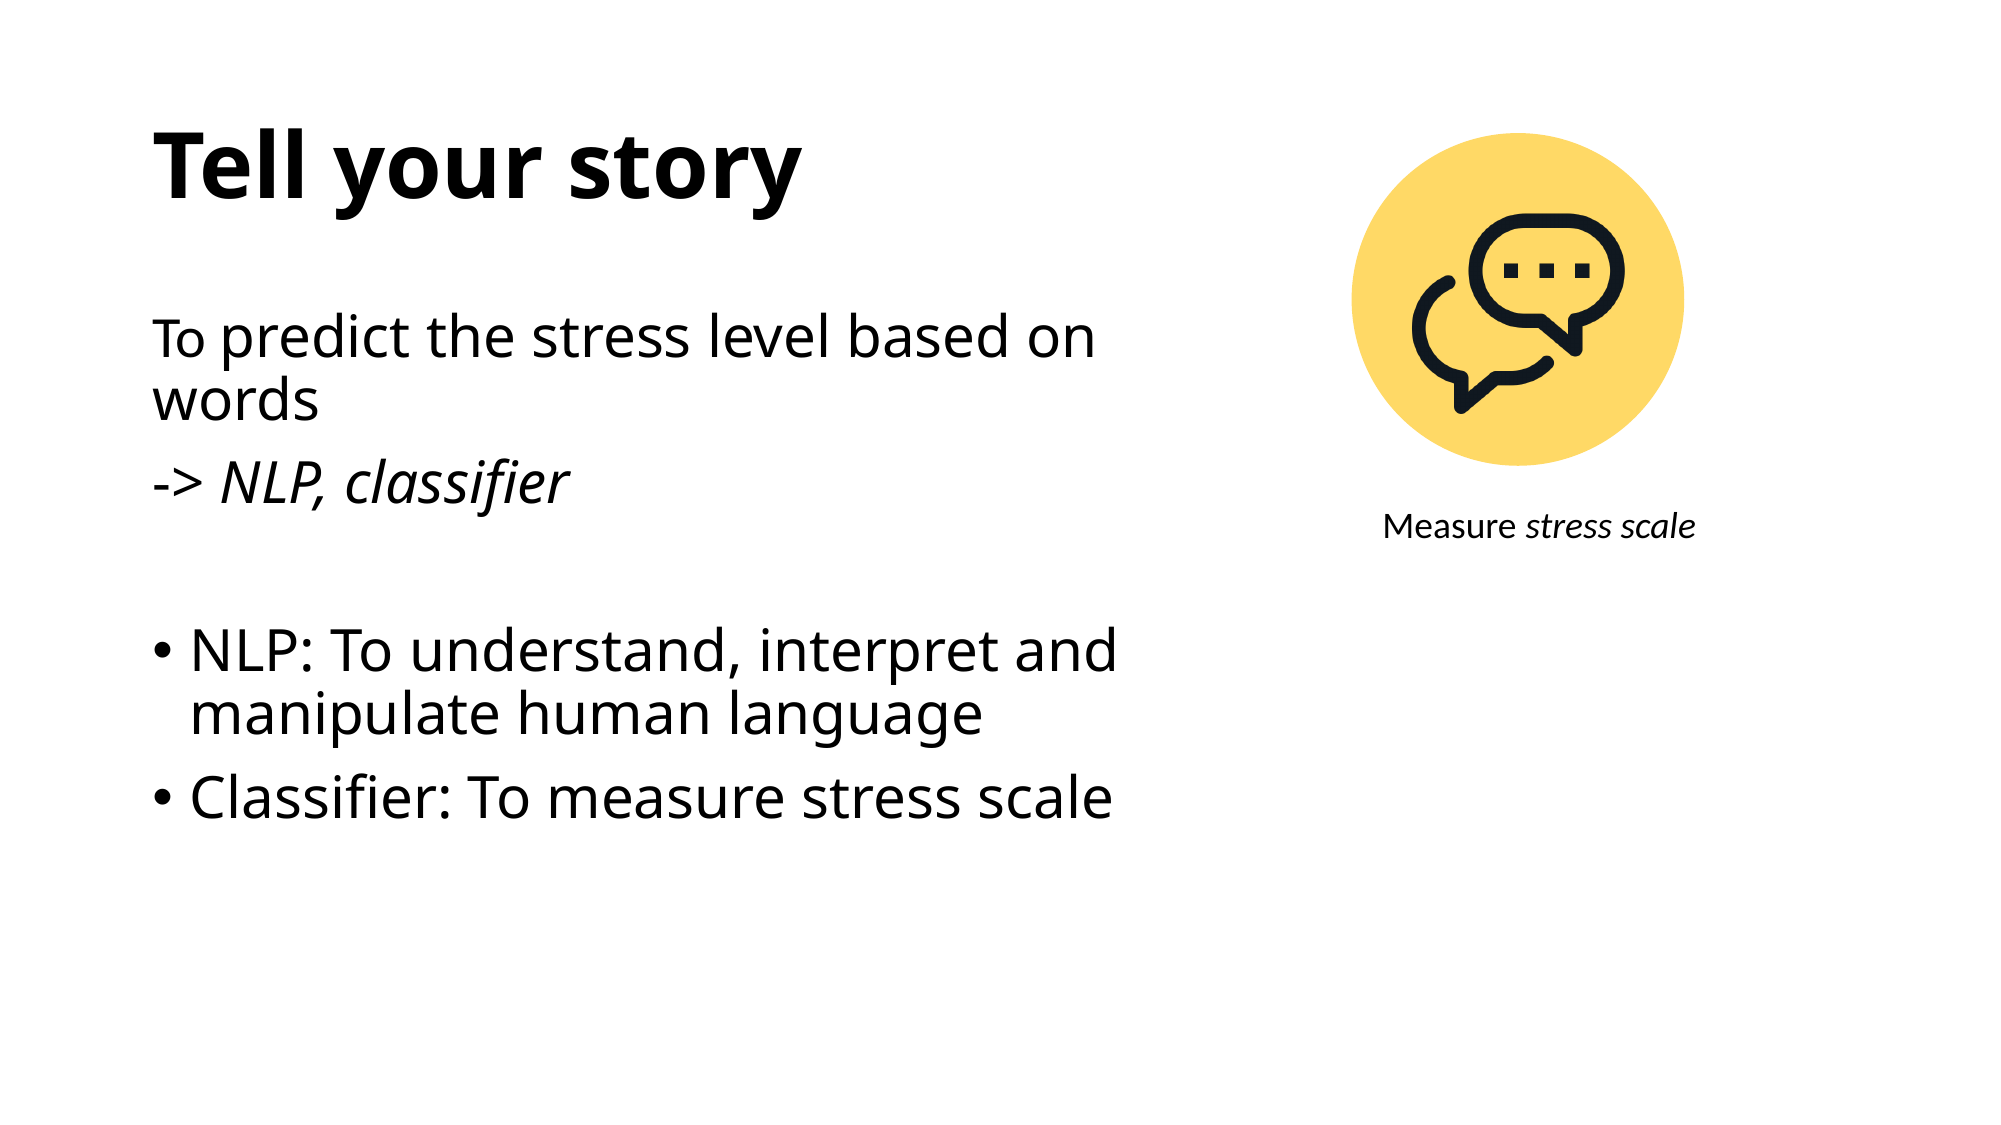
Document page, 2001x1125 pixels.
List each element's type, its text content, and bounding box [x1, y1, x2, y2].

title Tell your story [137, 59, 1863, 278]
text_box [1350, 132, 1686, 422]
list To predict the stress level based on words -> NLP, classifier NLP: To understand, interpret and manipulate human language Classifier: To measure stress scale [137, 299, 1214, 1014]
text_box Measure stress scale [1322, 493, 1766, 554]
text_box [1410, 428, 1626, 467]
picture [1404, 199, 1632, 428]
